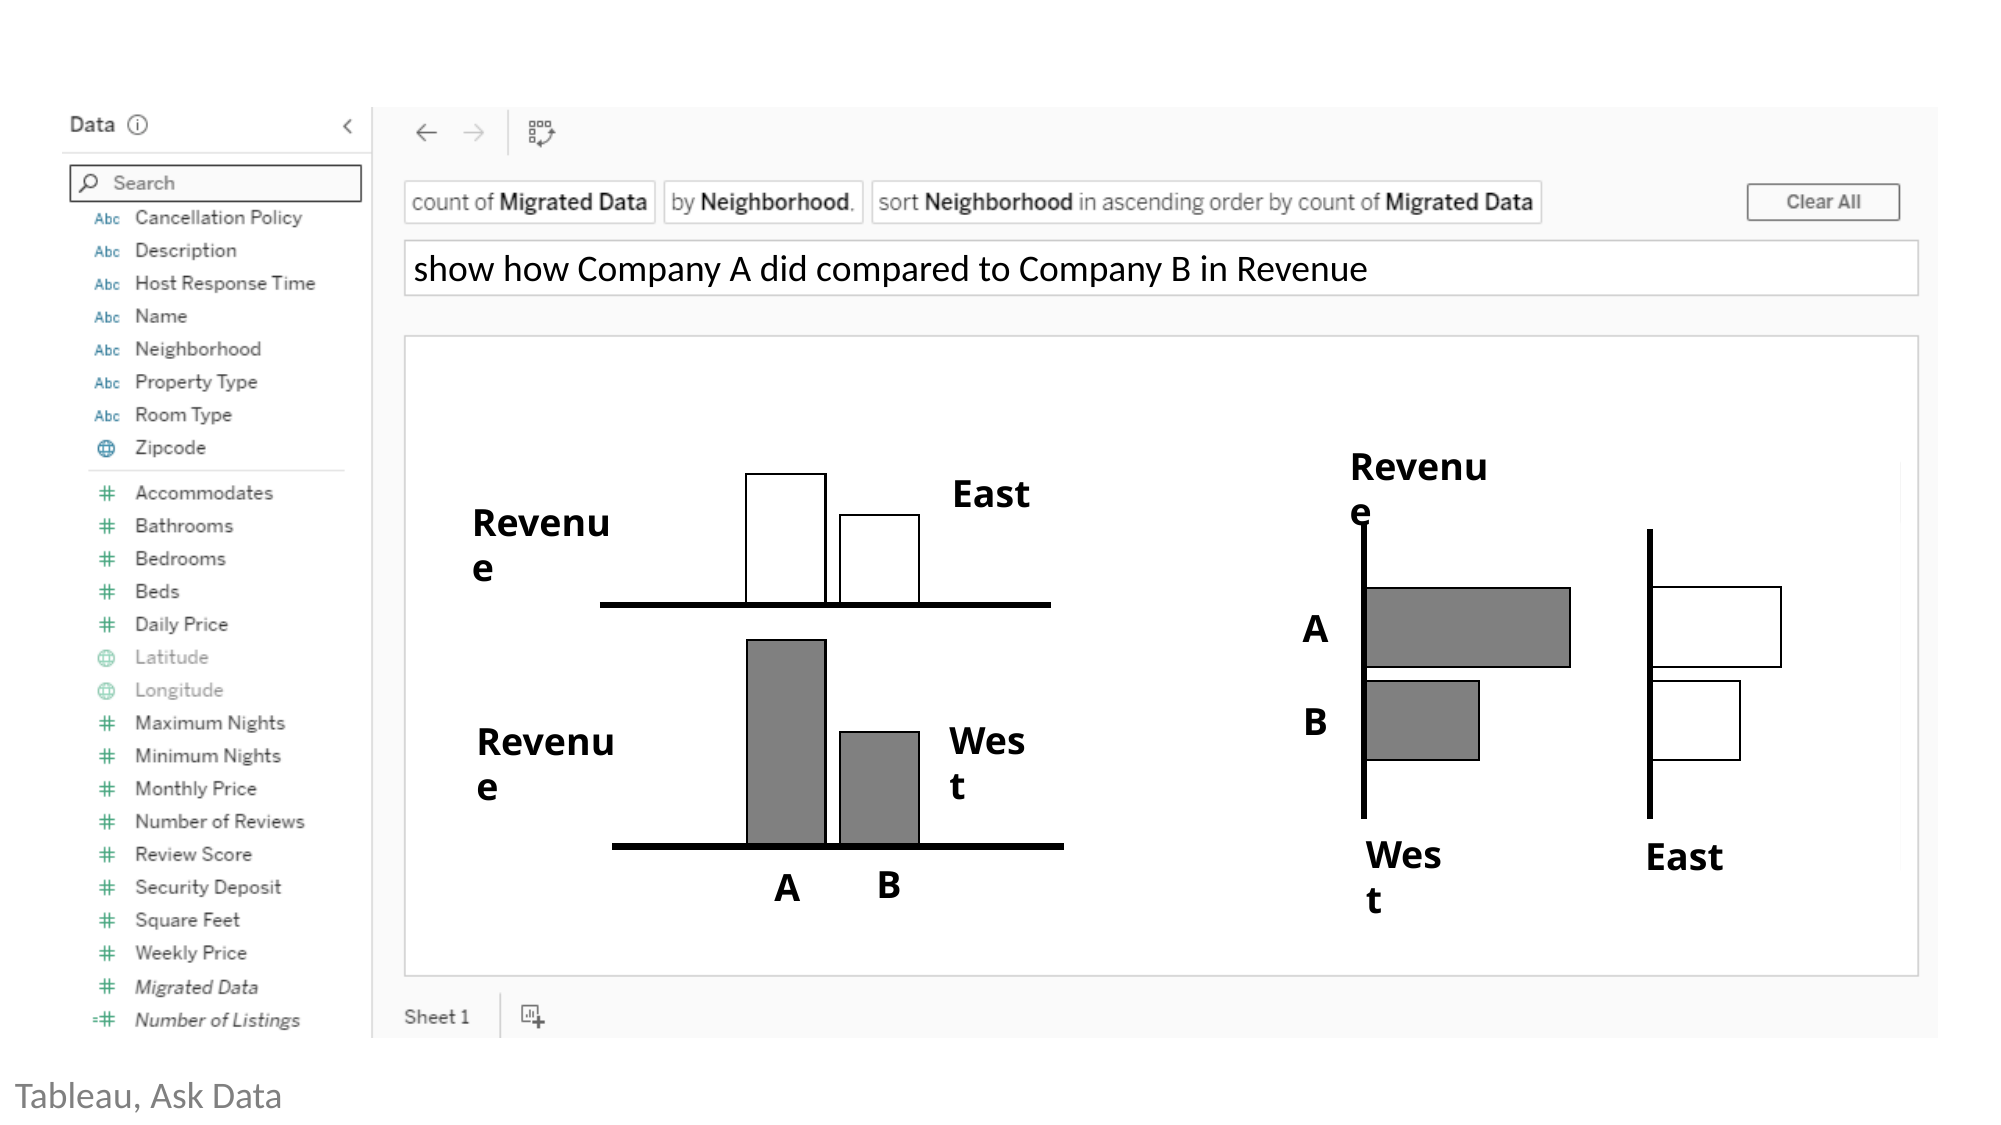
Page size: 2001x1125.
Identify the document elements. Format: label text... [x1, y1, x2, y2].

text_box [1570, 608, 1861, 740]
picture [62, 107, 1938, 1038]
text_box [1318, 567, 1615, 775]
text_box Tableau, Ask Data [0, 1063, 312, 1124]
